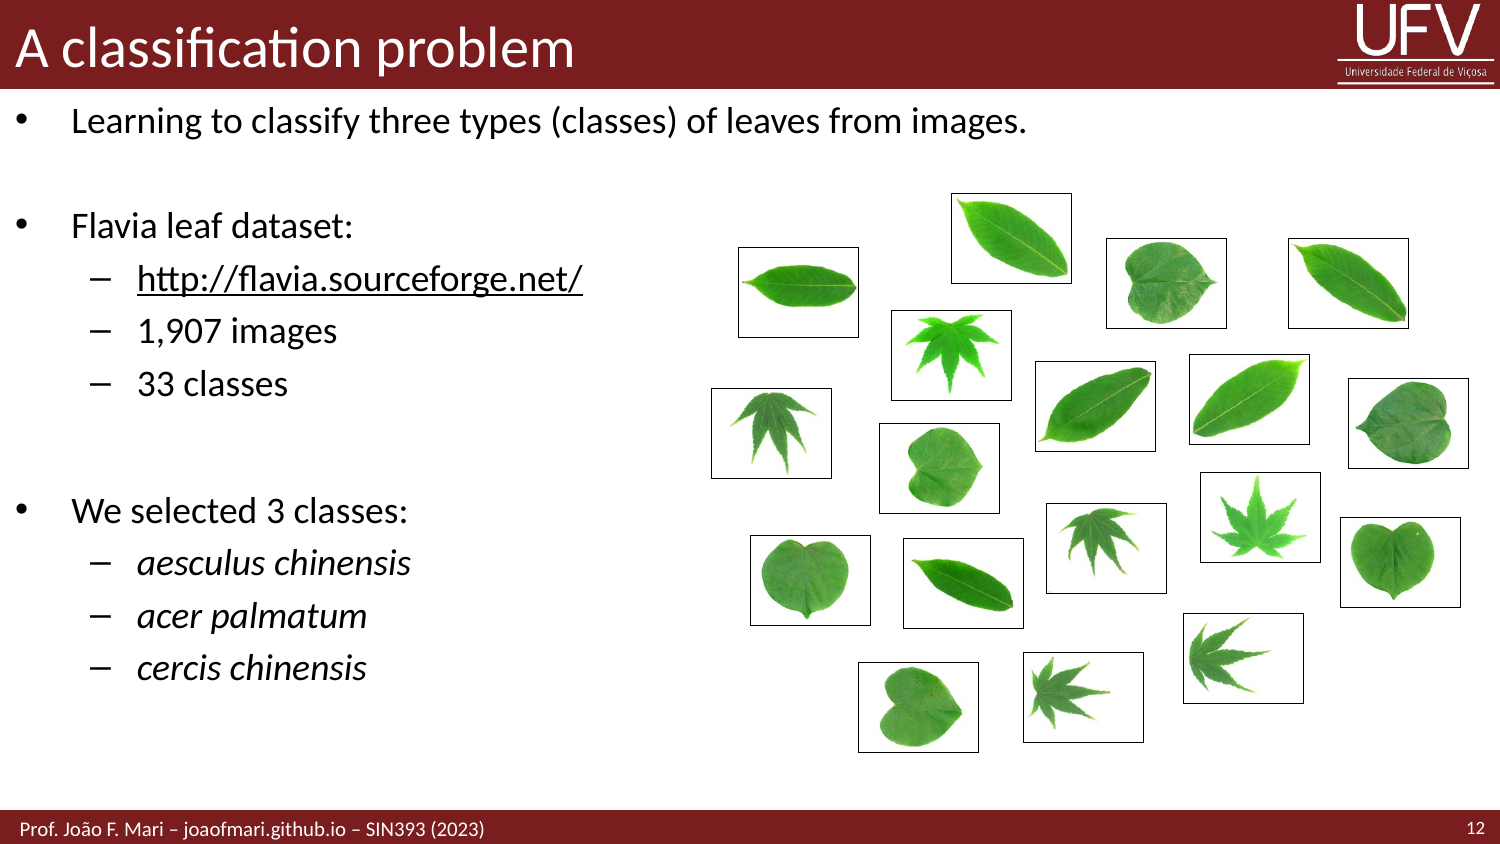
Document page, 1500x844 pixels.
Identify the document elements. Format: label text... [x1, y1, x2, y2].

picture [1287, 238, 1409, 329]
picture [857, 662, 979, 753]
picture [903, 538, 1024, 629]
picture [1046, 502, 1167, 594]
footer Prof. João F. Mari – joaofmari.github.io – SIN393 (2023) [0, 812, 1034, 844]
picture [1340, 517, 1461, 609]
picture [737, 247, 859, 338]
picture [951, 193, 1073, 284]
title A classification problem [0, 0, 1500, 88]
picture [891, 310, 1012, 402]
slide_number 12 [1328, 811, 1500, 844]
list Learning to classify three types (classes) of leaves from images. Flavia leaf dataset: http://flavia.sourceforge.net/ 1,907 images 33 classes We selected 3 classes: aesculus chinensis acer palmatum cercis chinensis [0, 88, 1500, 812]
picture [879, 422, 1001, 514]
picture [1347, 377, 1469, 469]
picture [1023, 652, 1144, 744]
picture [1035, 361, 1156, 453]
picture [749, 535, 871, 627]
picture [1188, 353, 1310, 445]
picture [1106, 238, 1227, 329]
picture [711, 388, 832, 480]
picture [1199, 472, 1321, 564]
picture [1182, 612, 1304, 704]
